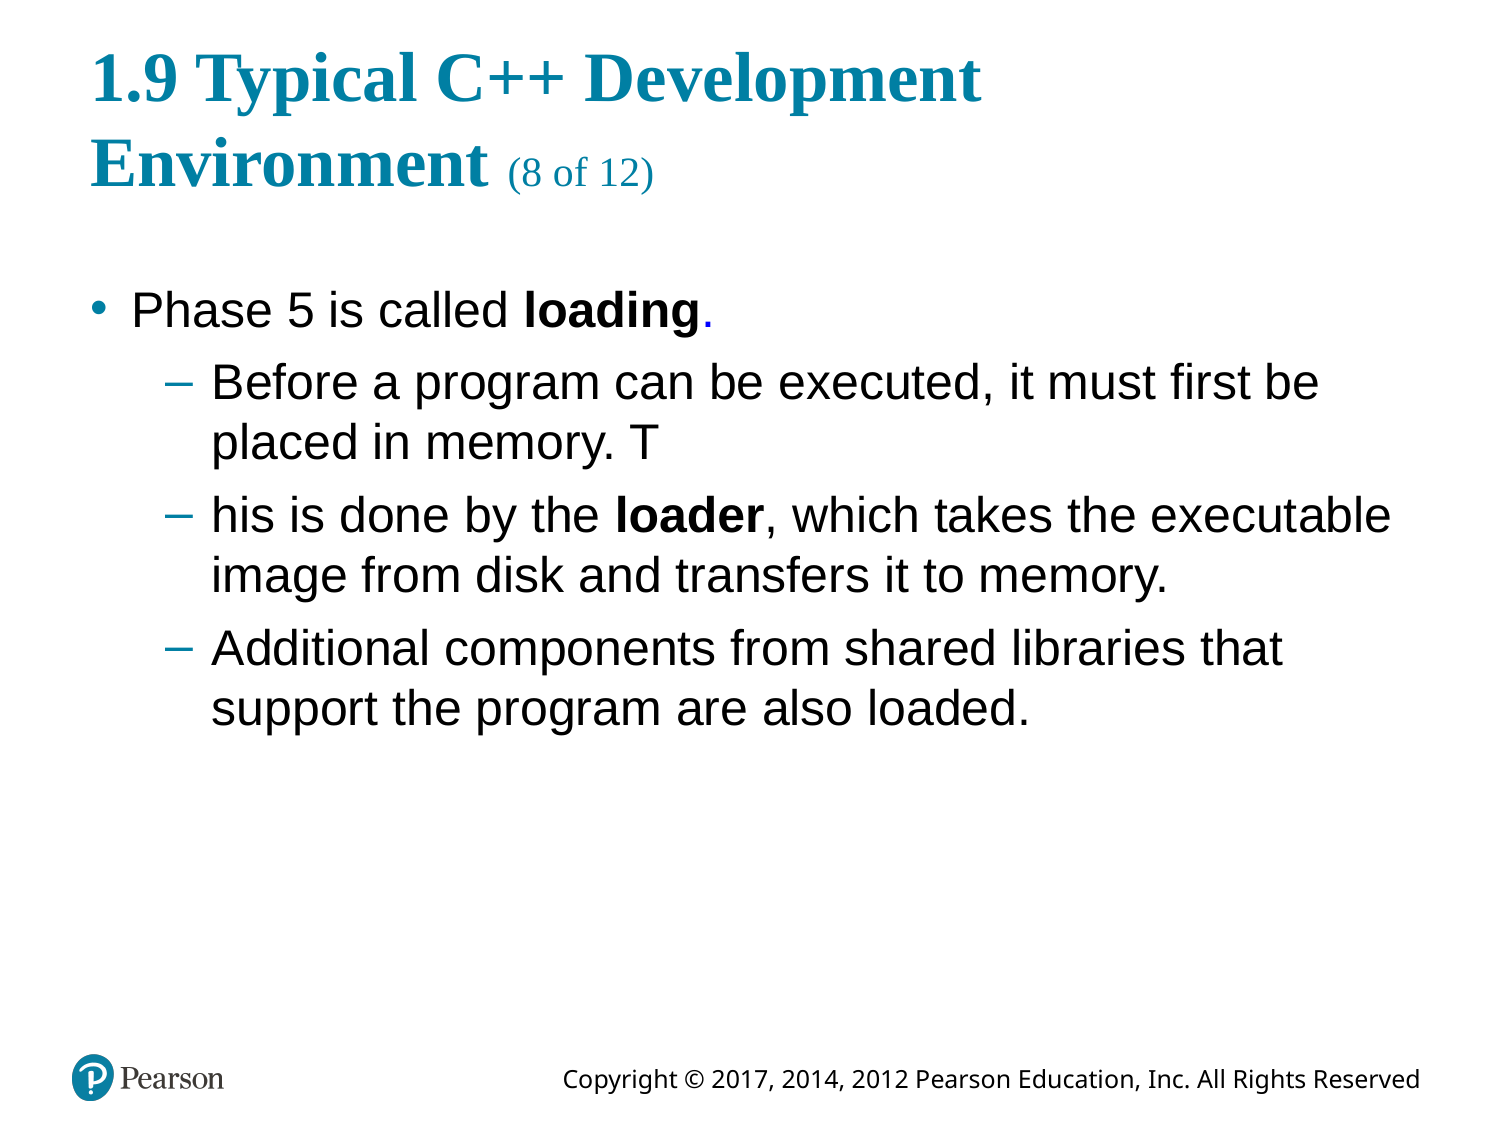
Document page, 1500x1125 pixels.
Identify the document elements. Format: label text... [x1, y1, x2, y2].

picture [80, 1063, 106, 1088]
picture [72, 1087, 83, 1101]
picture [72, 1054, 88, 1070]
title 1.9 Typical C++ Development Environment (8 of 12) [75, 35, 1402, 216]
list Phase 5 is called loading. Before a program can be executed, it must first be placed in memory. T his is done by the loader, which takes the executable image from disk and transfers it to memory. Additional components from shared libraries that support the program are also loaded. [75, 262, 1425, 1005]
picture [98, 1054, 224, 1101]
